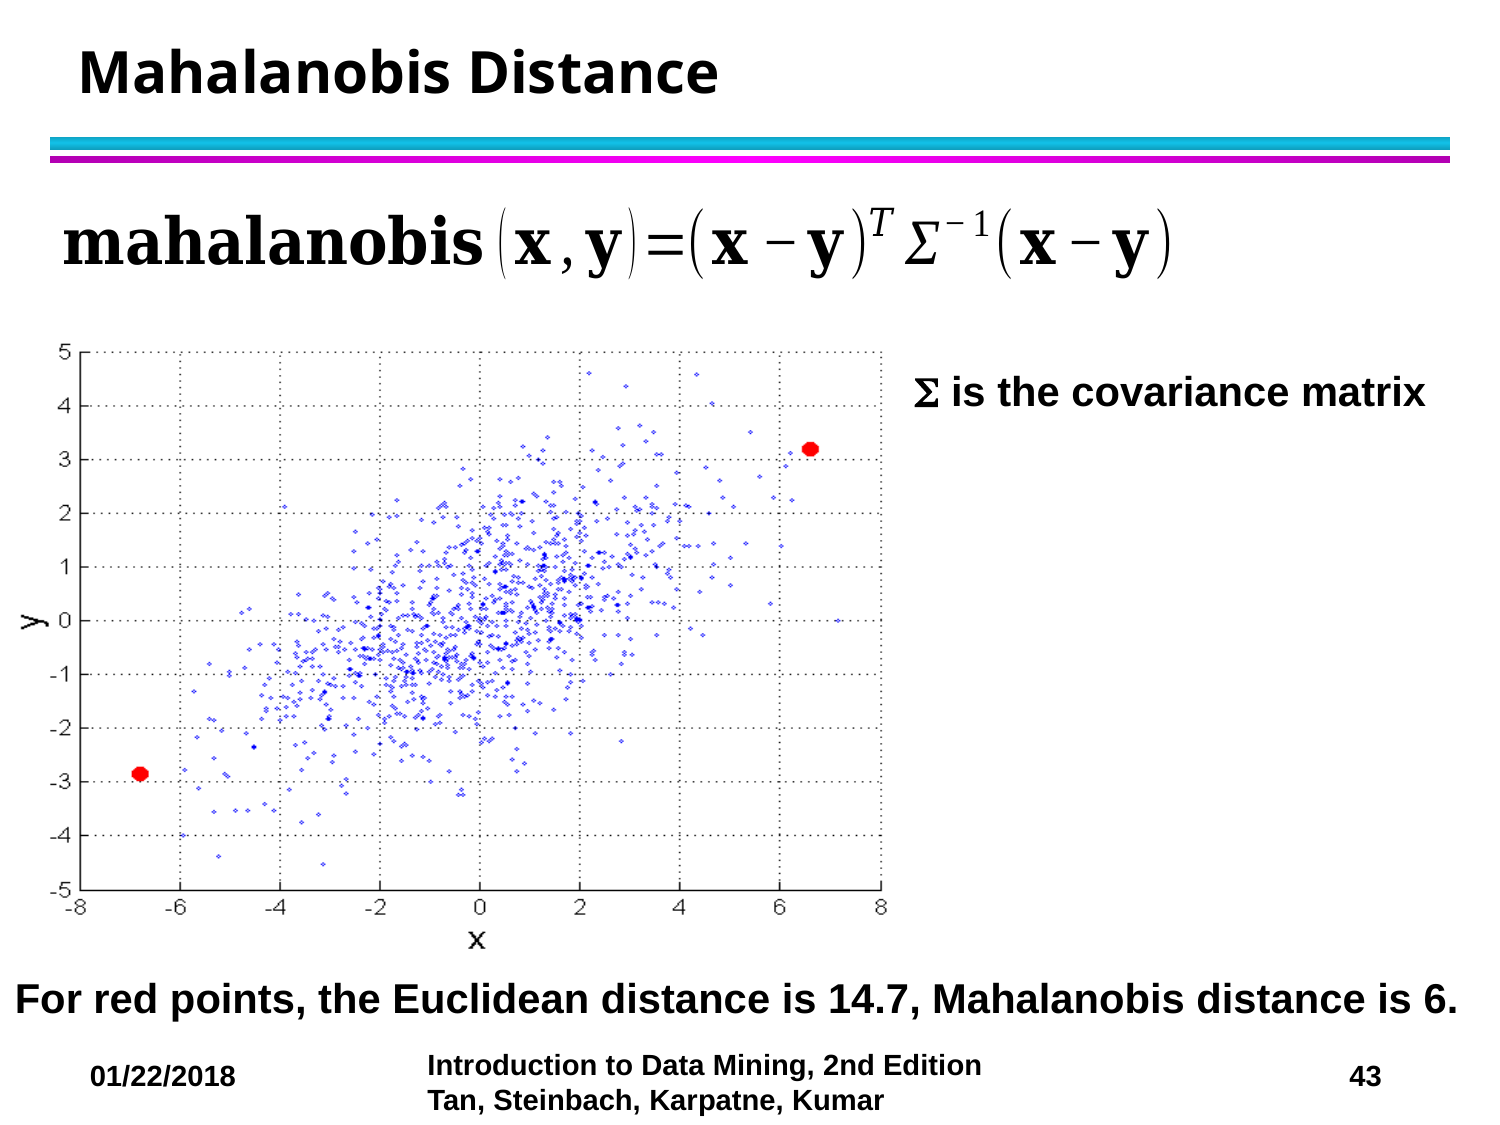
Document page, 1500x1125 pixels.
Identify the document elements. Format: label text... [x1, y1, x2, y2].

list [0, 324, 903, 962]
title Mahalanobis Distance [62, 24, 1421, 113]
text_box  is the covariance matrix [907, 357, 1450, 423]
text_box For red points, the Euclidean distance is 14.7, Mahalanobis distance is 6. [0, 964, 1500, 1030]
